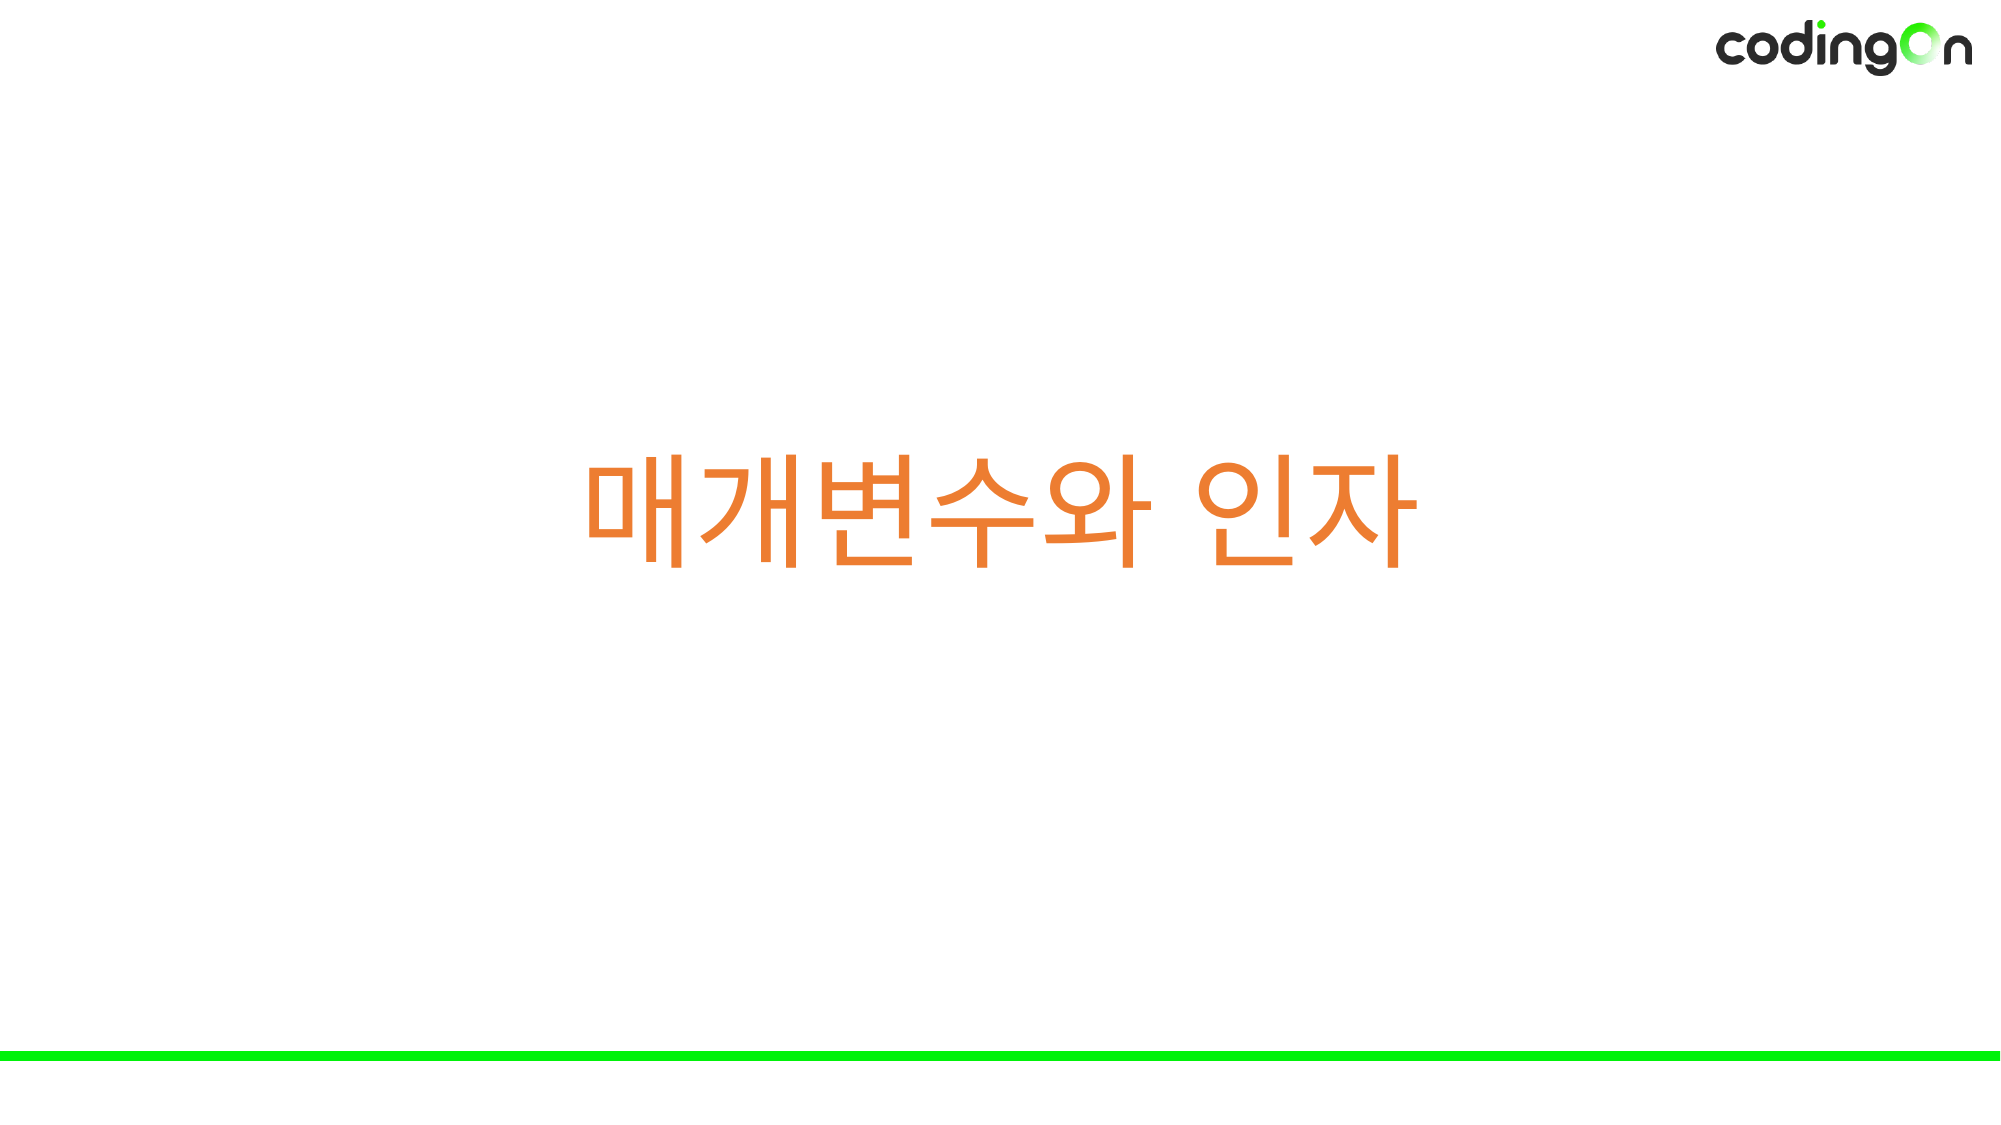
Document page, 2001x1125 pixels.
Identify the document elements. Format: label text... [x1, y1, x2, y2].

picture [1716, 20, 1972, 76]
text_box 매개변수와 인자 [565, 426, 1435, 592]
